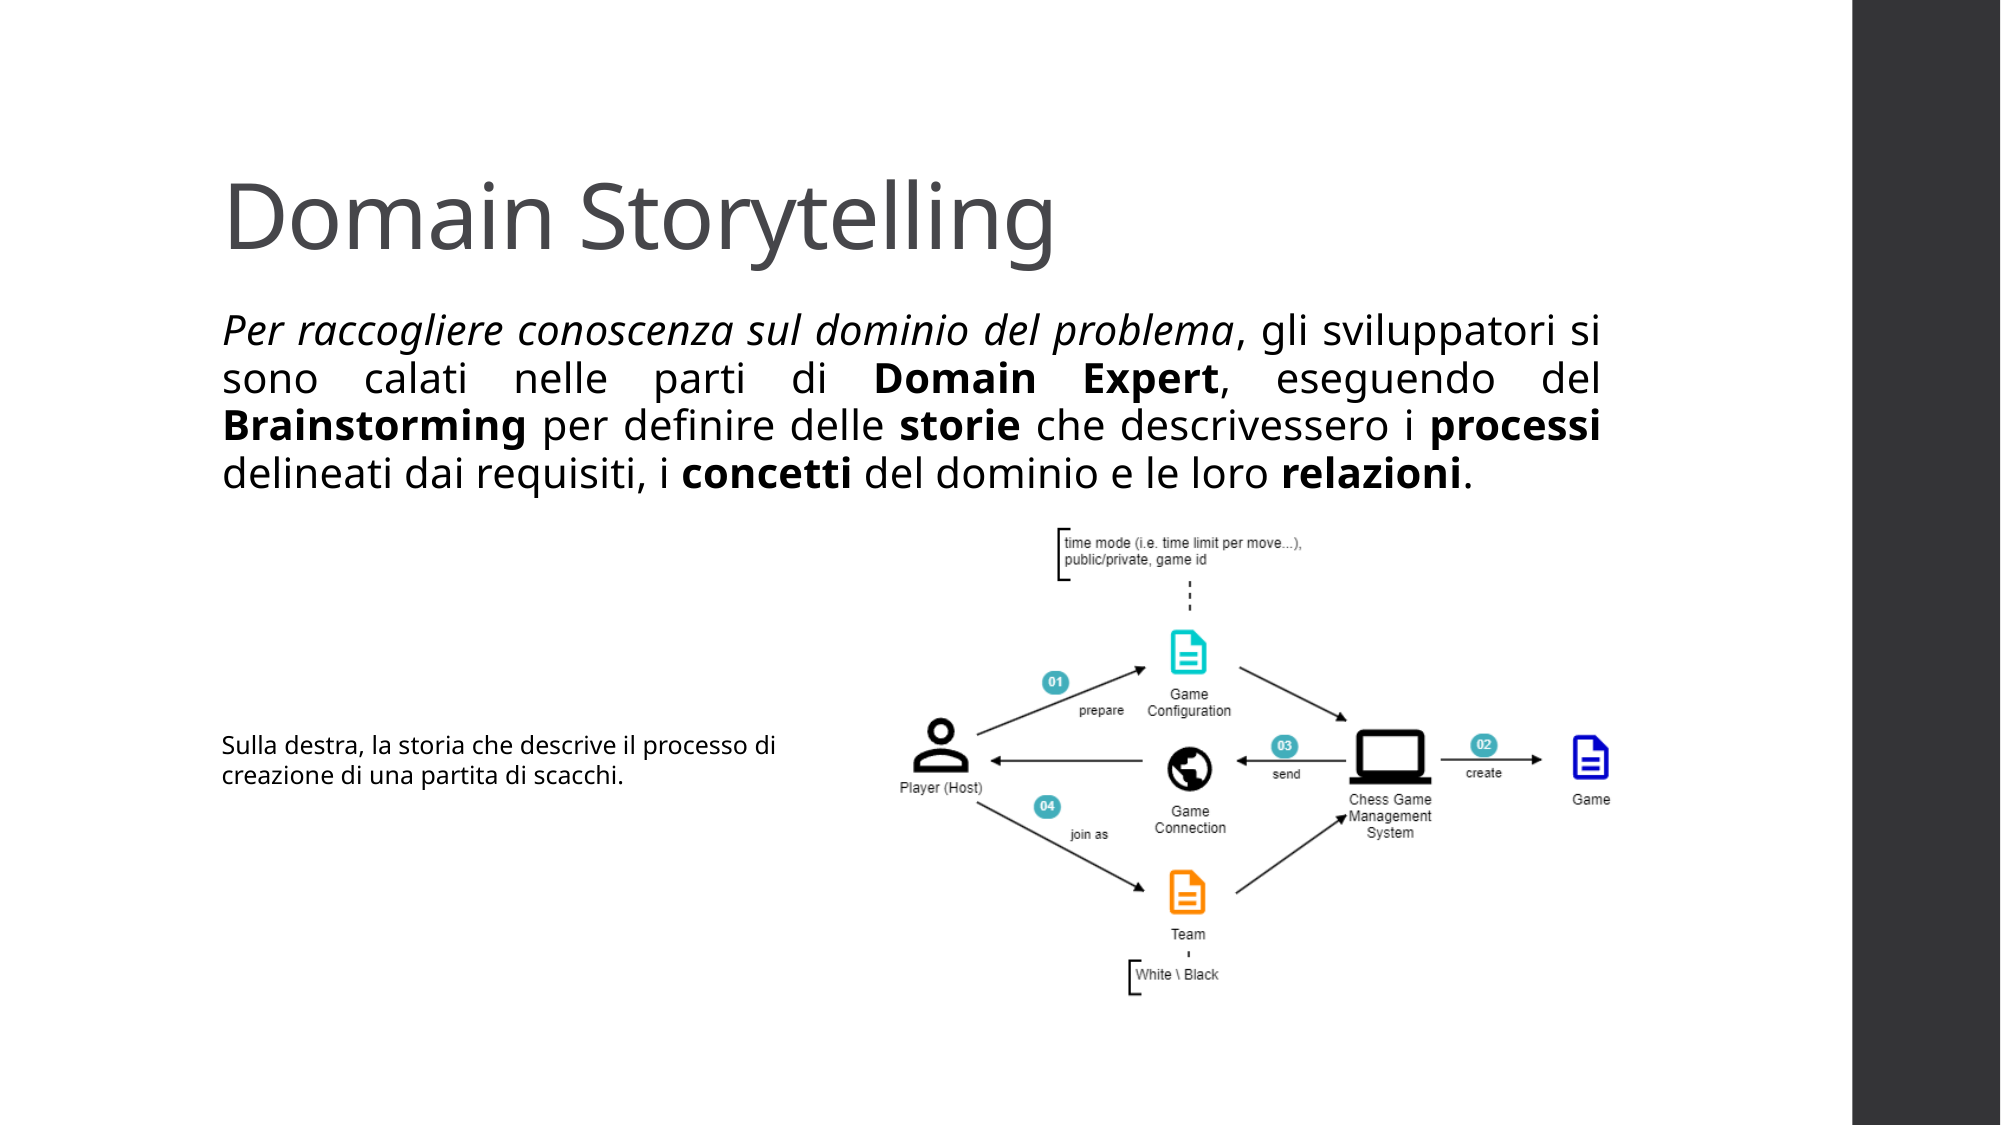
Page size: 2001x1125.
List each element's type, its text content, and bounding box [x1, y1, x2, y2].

list Per raccogliere conoscenza sul dominio del problema, gli sviluppatori si sono calati nelle parti di Domain Expert, eseguendo del Brainstorming per definire delle storie che descrivessero i processi delineati dai requisiti, i concetti del dominio e le loro relazioni. [206, 299, 1617, 1014]
title Domain Storytelling [206, 60, 1617, 278]
picture [894, 520, 1618, 1002]
text_box Sulla destra, la storia che descrive il processo di creazione di una partita di scacchi. [206, 722, 877, 798]
